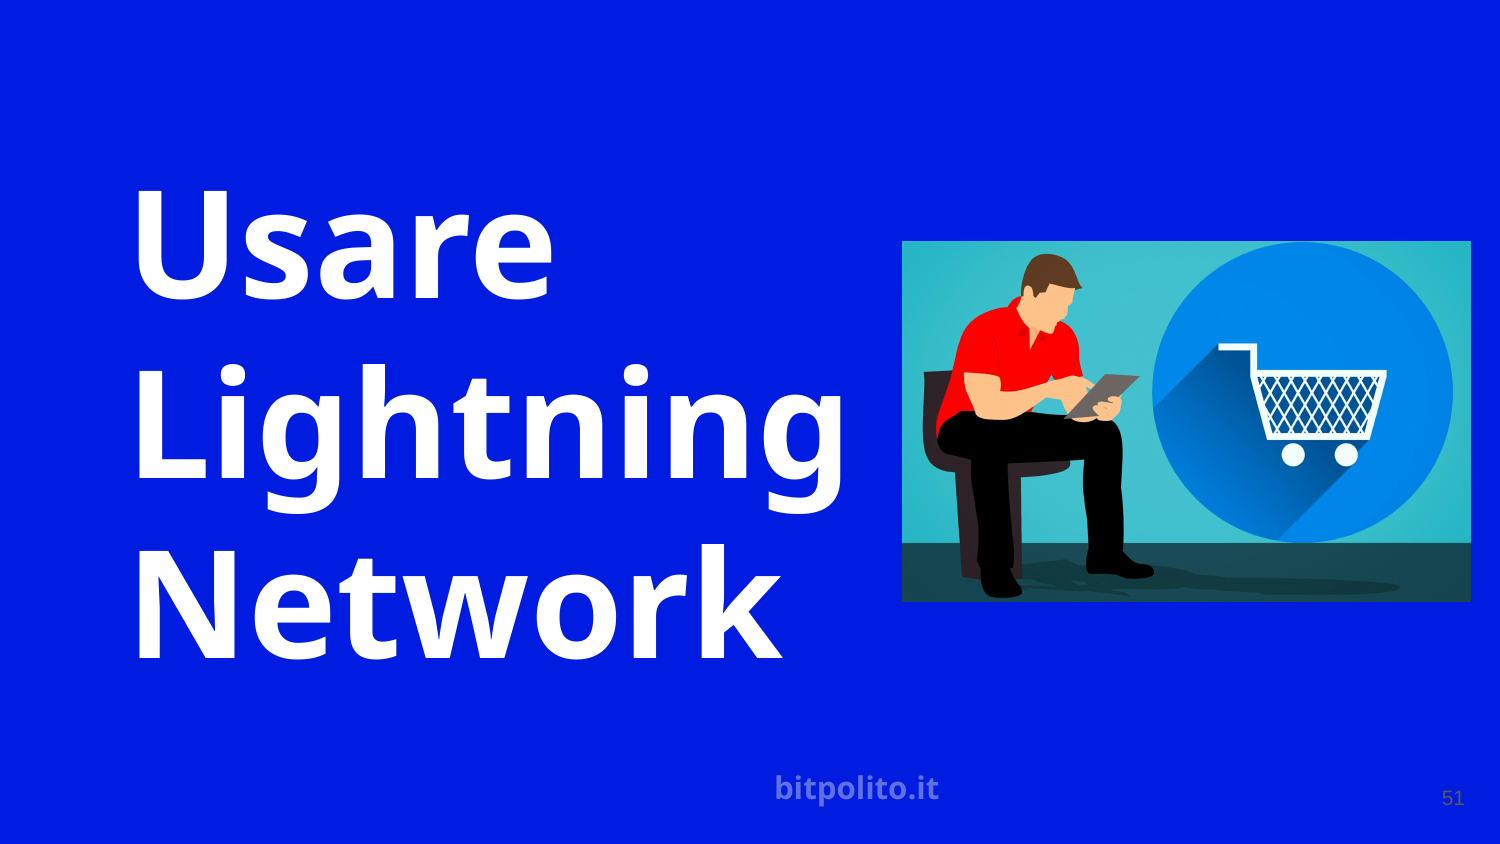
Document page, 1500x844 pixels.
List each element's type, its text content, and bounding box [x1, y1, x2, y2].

text_box Usare Lightning Network [111, 133, 1138, 704]
slide_number ‹#› [1389, 764, 1480, 830]
picture [902, 241, 1471, 603]
text_box bitpolito.it [759, 753, 1427, 821]
